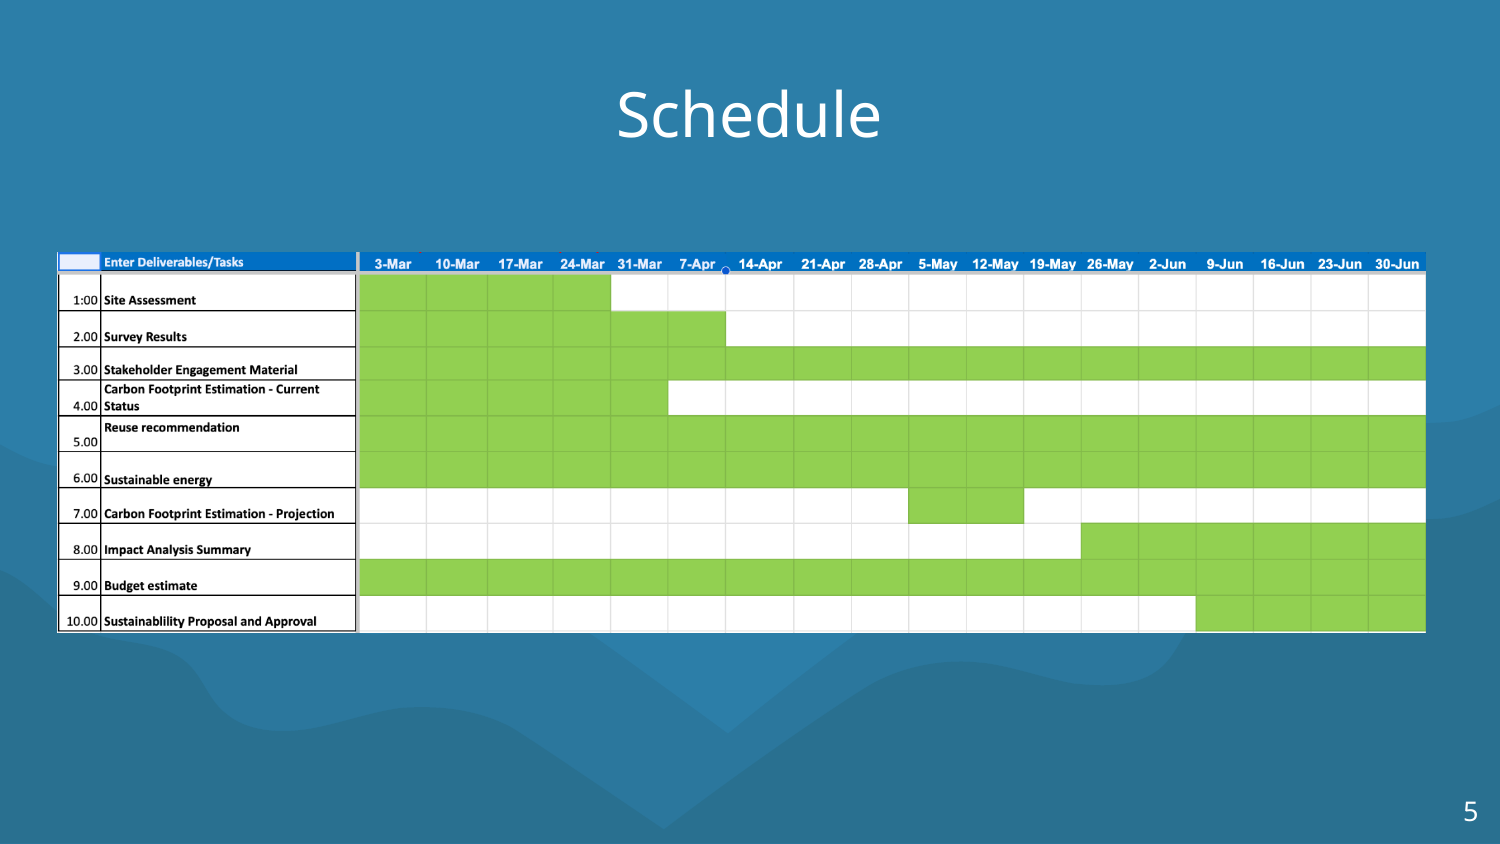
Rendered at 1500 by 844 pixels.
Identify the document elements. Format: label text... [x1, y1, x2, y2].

title Schedule [112, 87, 1388, 138]
slide_number ‹#› [1403, 779, 1494, 844]
picture [57, 252, 1426, 633]
